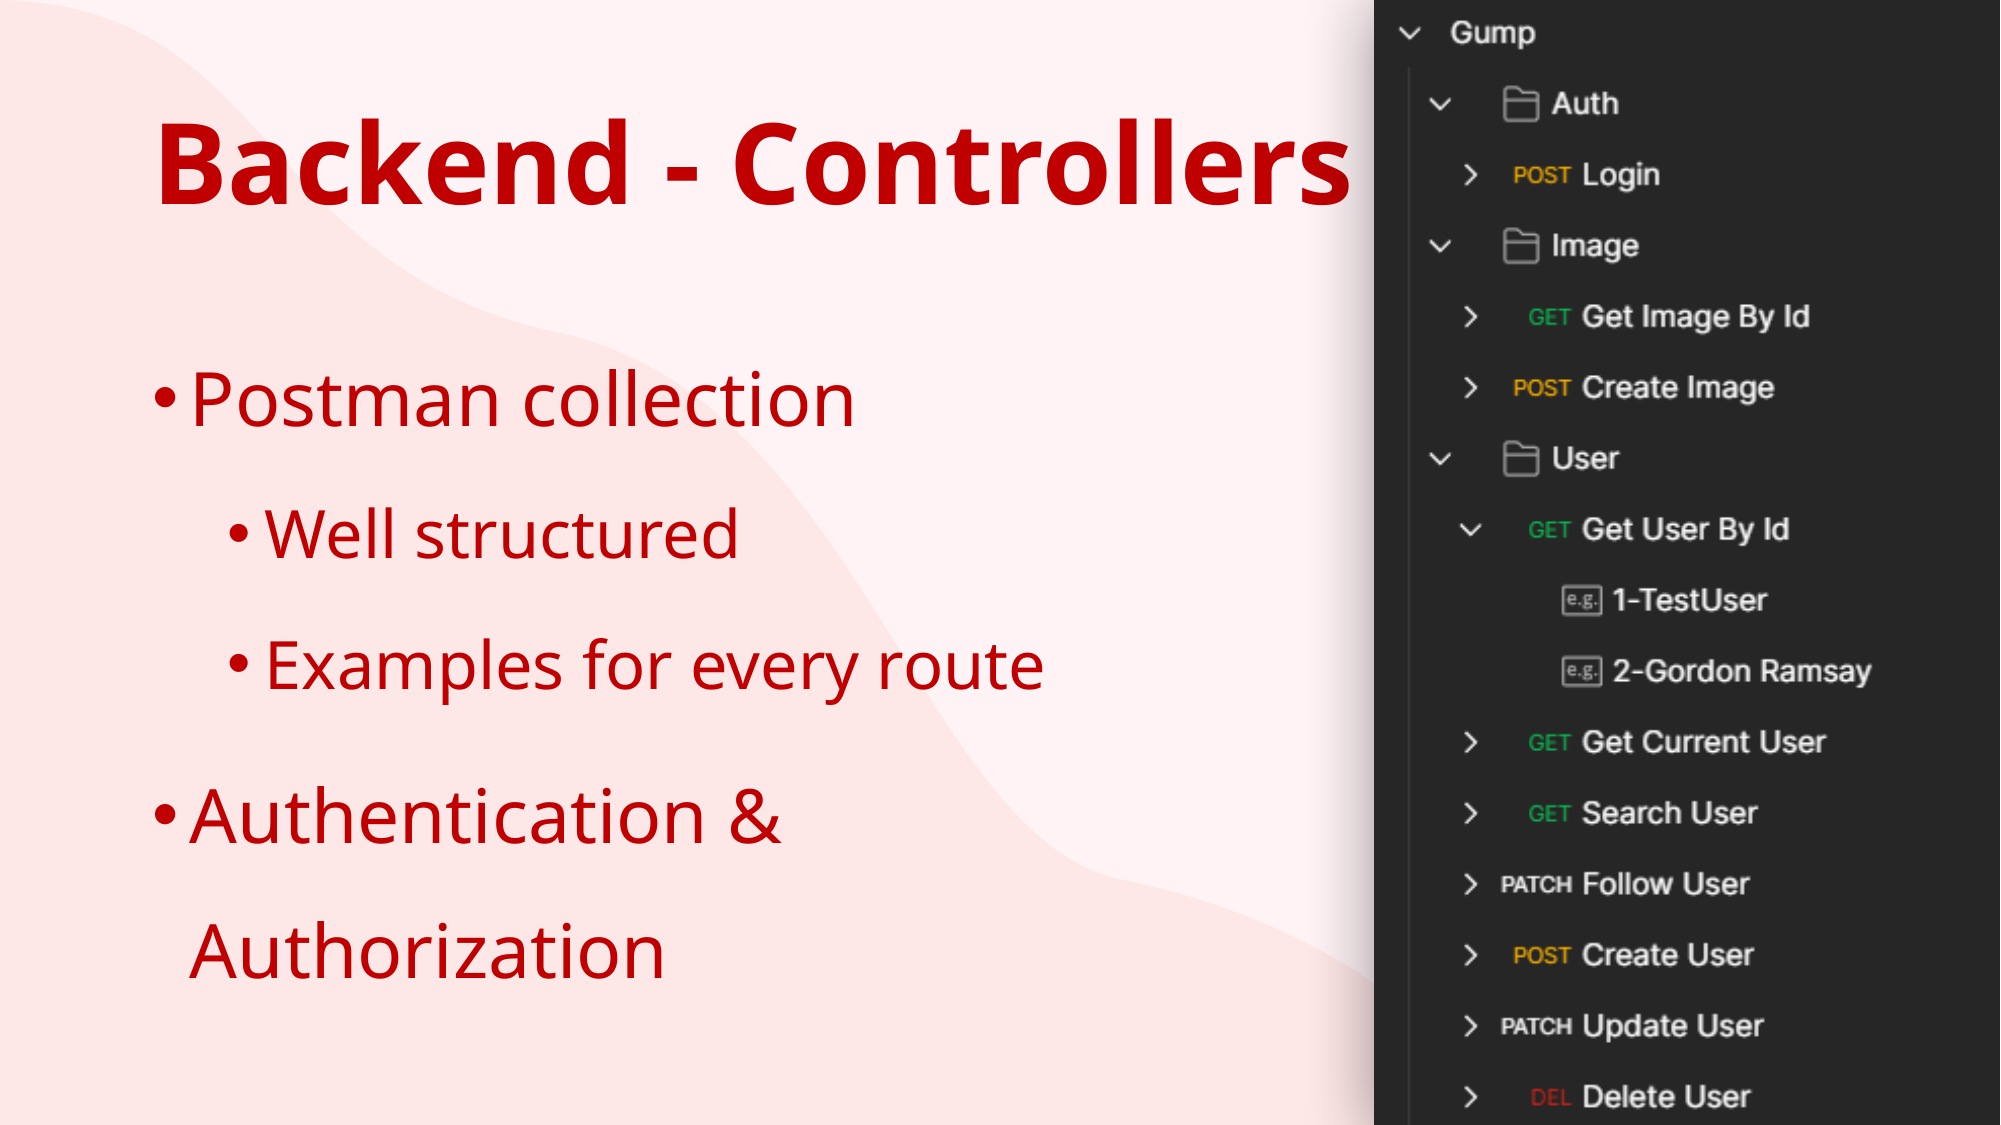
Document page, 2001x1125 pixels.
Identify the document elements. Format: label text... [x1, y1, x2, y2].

title Backend - Controllers [137, 59, 1324, 278]
list Postman collection Well structured Examples for every route Authentication & Authorization [137, 299, 1083, 1014]
picture [1374, 0, 2000, 1125]
